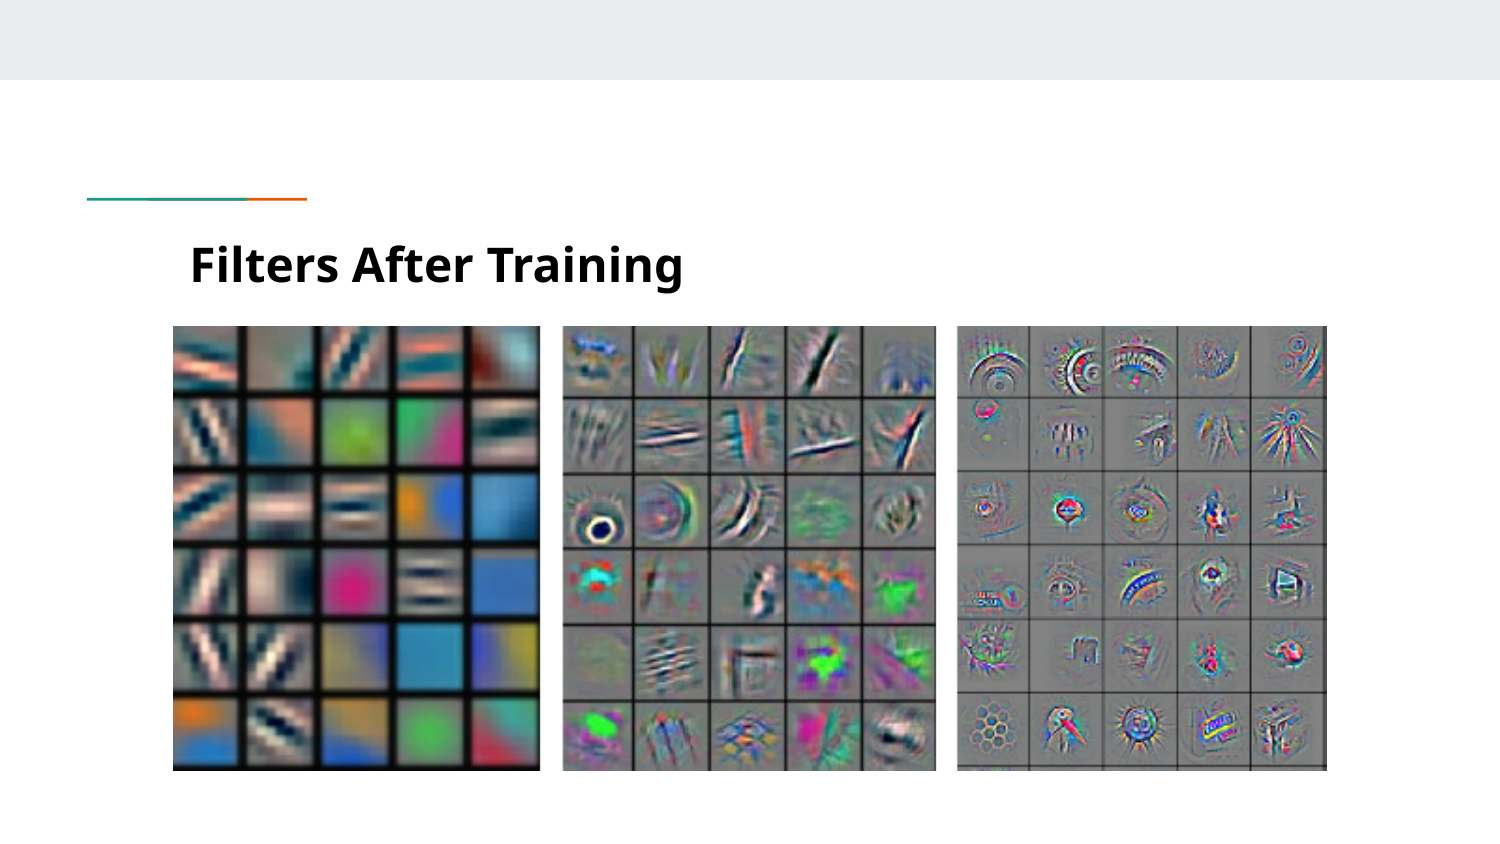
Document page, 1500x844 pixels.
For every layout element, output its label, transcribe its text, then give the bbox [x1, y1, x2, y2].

picture [172, 326, 1327, 772]
text_box Filters After Training [174, 219, 859, 308]
